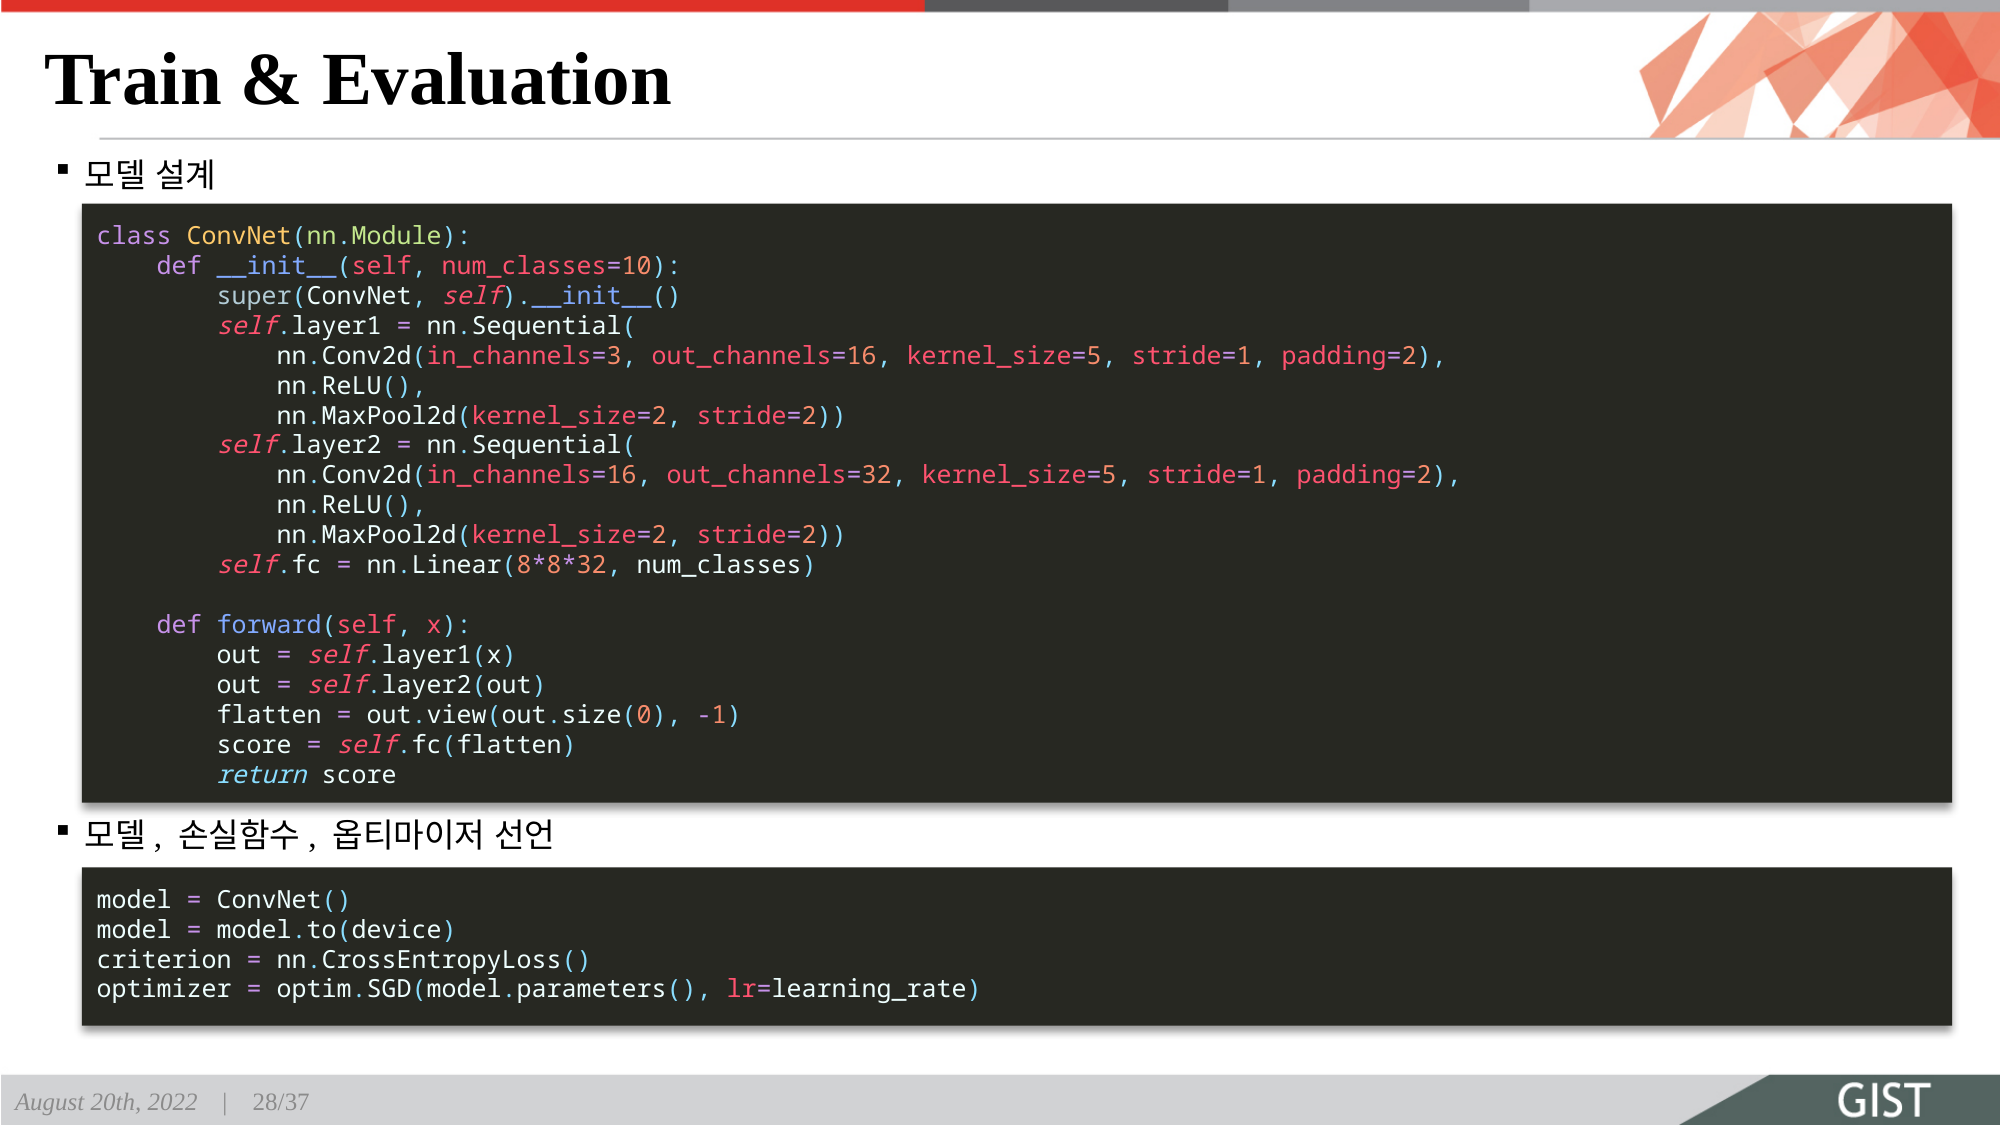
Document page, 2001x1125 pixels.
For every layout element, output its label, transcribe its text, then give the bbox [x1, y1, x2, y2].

text_box model = ConvNet() model = model.to(device) criterion = nn.CrossEntropyLoss() optimizer = optim.SGD(model.parameters(), lr=learning_rate) [81, 875, 1941, 1071]
text_box [81, 465, 1953, 804]
text_box 모델, 손실함수, 옵티마이저 선언 [10, 806, 1953, 1125]
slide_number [0, 1075, 10, 1125]
picture [0, 0, 2000, 1125]
title Train & Evaluation [29, 21, 1971, 139]
text_box [81, 866, 1953, 1027]
text_box 모델 설계 [10, 146, 1953, 465]
text_box class ConvNet(nn.Module): def __init__(self, num_classes=10): super(ConvNet, self).__init__() self.layer1 = nn.Sequential( nn.Conv2d(in_channels=3, out_channels=16, kernel_size=5, stride=1, padding=2), nn.ReLU(), nn.MaxPool2d(kernel_size=2, stride=2)) self.layer2 = nn.Sequential( nn.Conv2d(in_channels=16, out_channels=32, kernel_size=5, stride=1, padding=2), nn.ReLU(), nn.MaxPool2d(kernel_size=2, stride=2)) self.fc = nn.Linear(8*8*32, num_classes) def forward(self, x): out = self.layer1(x) out = self.layer2(out) flatten = out.view(out.size(0), -1) score = self.fc(flatten) return score [81, 465, 1941, 796]
